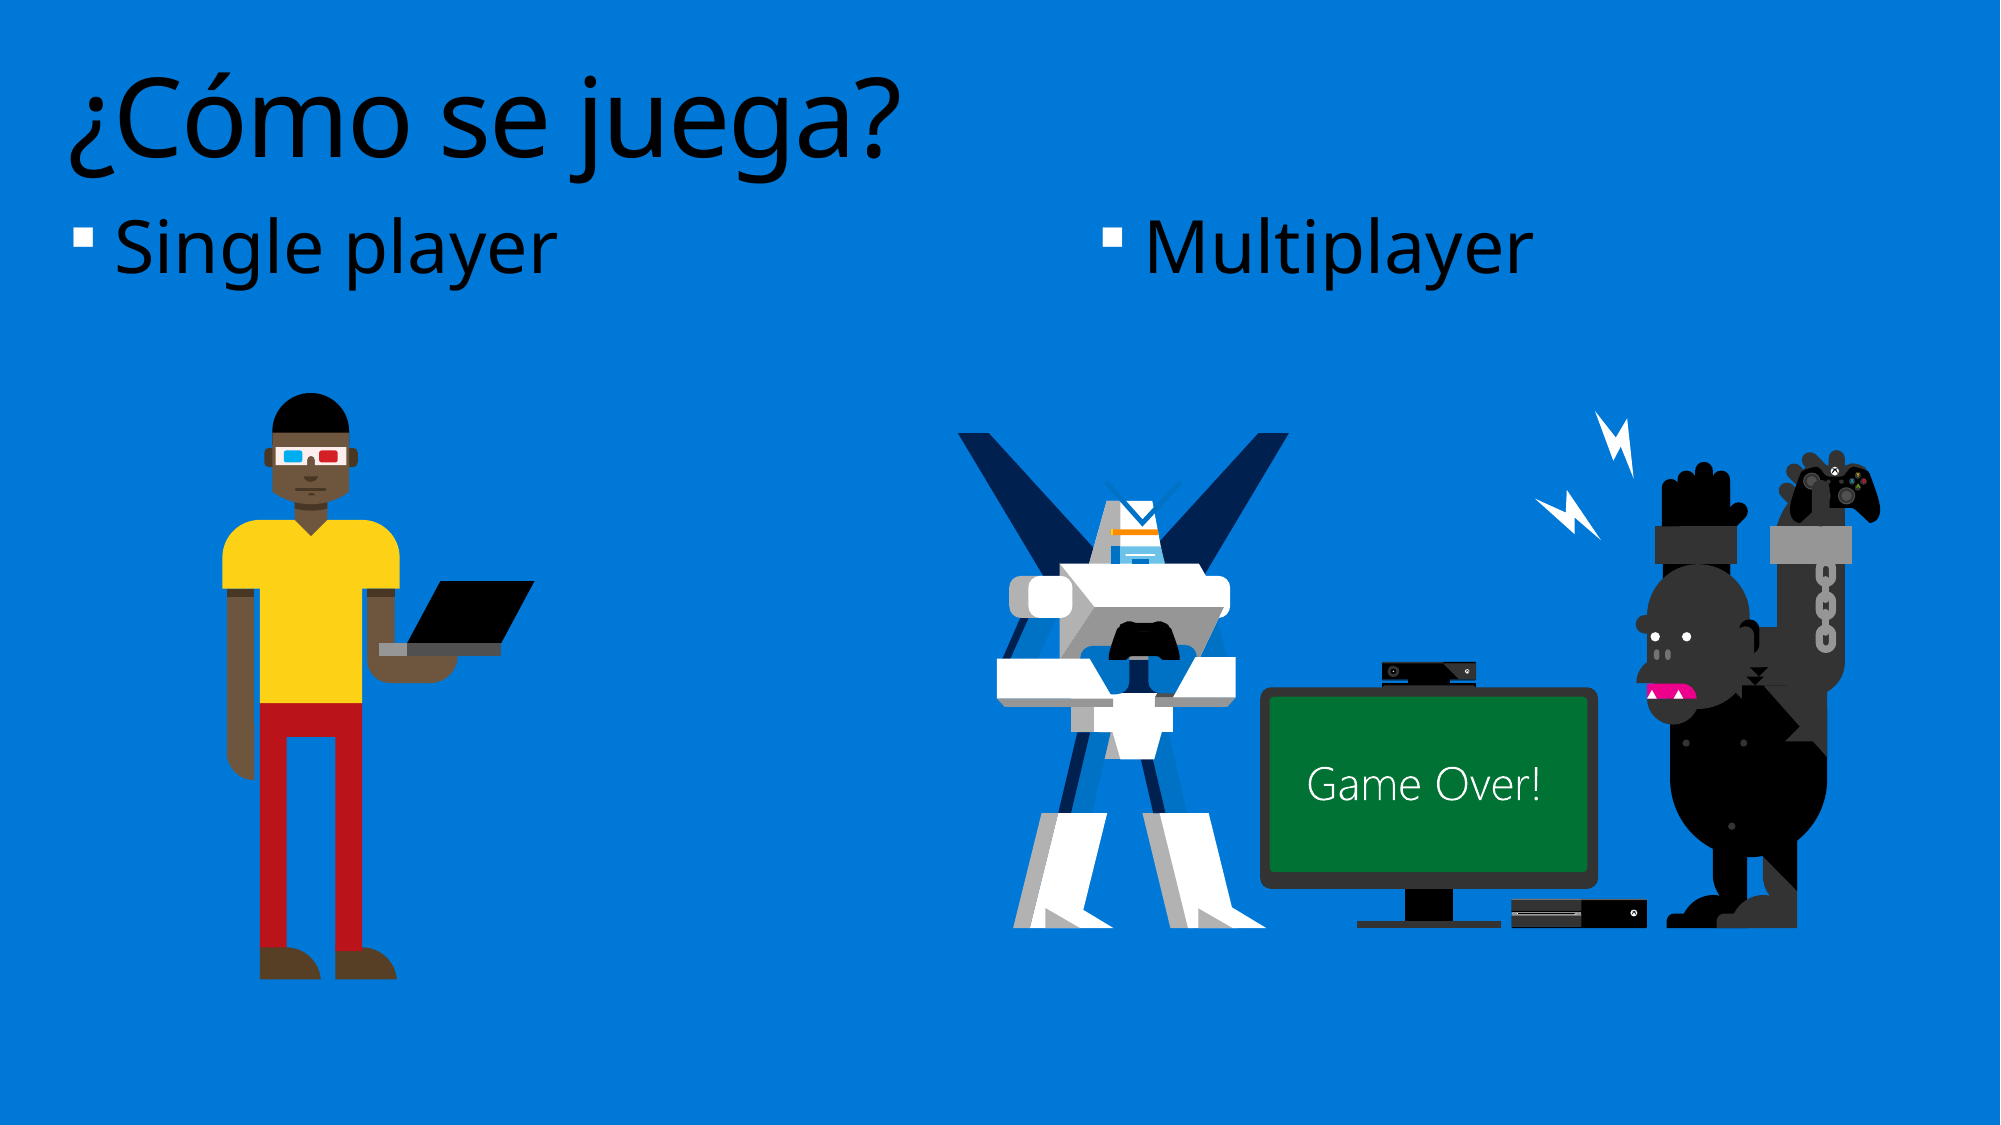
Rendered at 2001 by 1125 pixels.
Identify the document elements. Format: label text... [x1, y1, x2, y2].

list Multiplayer [1073, 195, 1956, 306]
picture [221, 393, 536, 980]
title ¿Cómo se juega? [44, 47, 1957, 196]
picture [957, 410, 1881, 929]
list Single player [44, 195, 927, 411]
